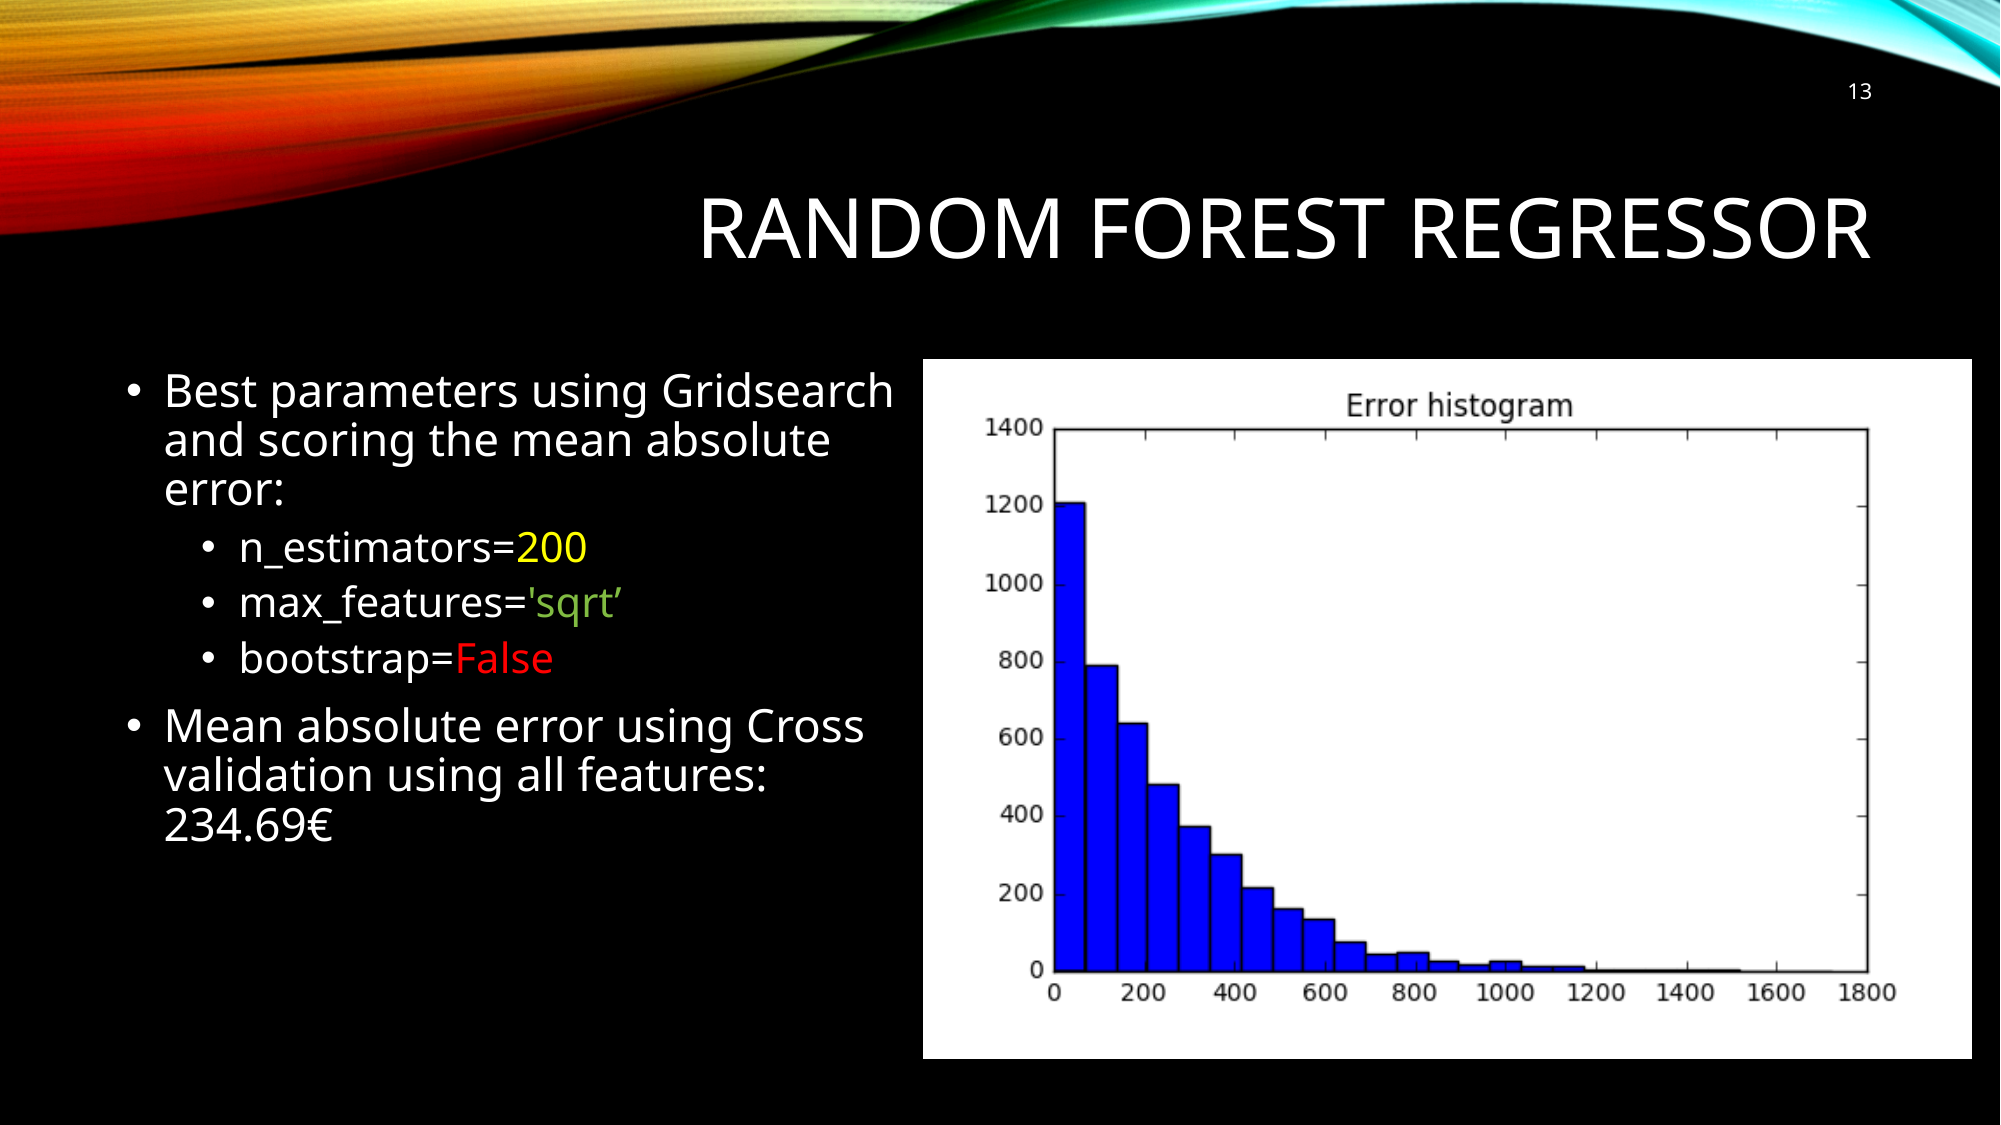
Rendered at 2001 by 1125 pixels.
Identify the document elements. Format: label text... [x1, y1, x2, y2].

list Best parameters using Gridsearch and scoring the mean absolute error: n_estimators=200 max_features='sqrt’ bootstrap=False Mean absolute error using Cross validation using all features: 234.69€ [111, 360, 923, 1021]
picture [0, 0, 2000, 237]
slide_number 13 [1437, 62, 1888, 123]
picture [923, 359, 1972, 1059]
title Random forest regressor [474, 125, 1888, 338]
